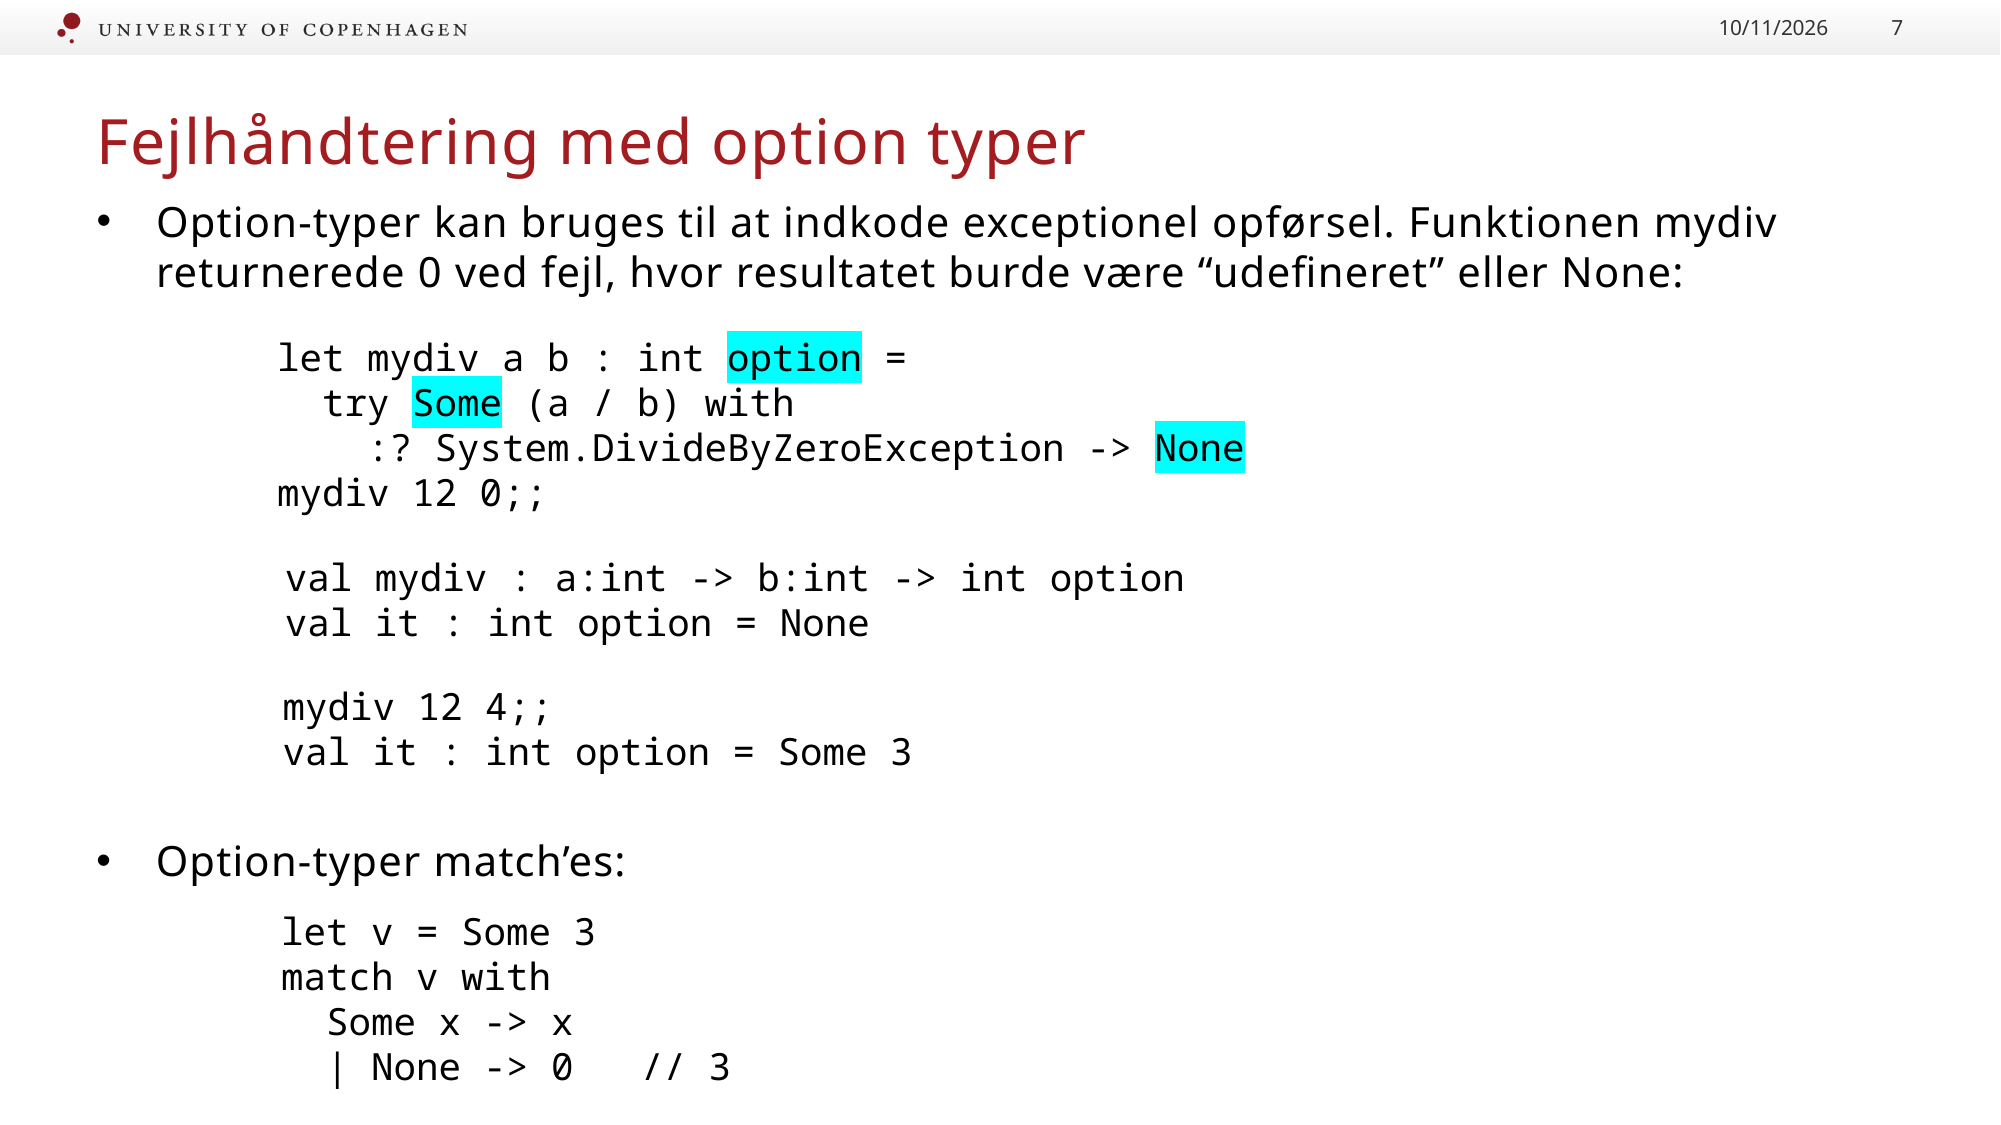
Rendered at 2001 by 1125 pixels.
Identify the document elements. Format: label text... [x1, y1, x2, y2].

text_box mydiv 12 4;; val it : int option = Some 3 [267, 675, 928, 781]
list Option-typer kan bruges til at indkode exceptionel opførsel. Funktionen mydiv returnerede 0 ved fejl, hvor resultatet burde være “udefineret” eller None: [96, 195, 1904, 393]
slide_number 7 [1840, 14, 1904, 43]
title Fejlhåndtering med option typer [96, 101, 1904, 195]
text_box Option-typer match’es: [96, 835, 1903, 896]
text_box let mydiv a b : int option = try Some (a / b) with :? System.DivideByZeroException -> None mydiv 12 0;; [262, 326, 1738, 522]
picture [92, 15, 475, 42]
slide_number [1694, 14, 1829, 43]
text_box let v = Some 3 match v with Some x -> x | None -> 0 // 3 [266, 900, 747, 1096]
text_box val mydiv : a:int -> b:int -> int option val it : int option = None [270, 546, 1200, 652]
